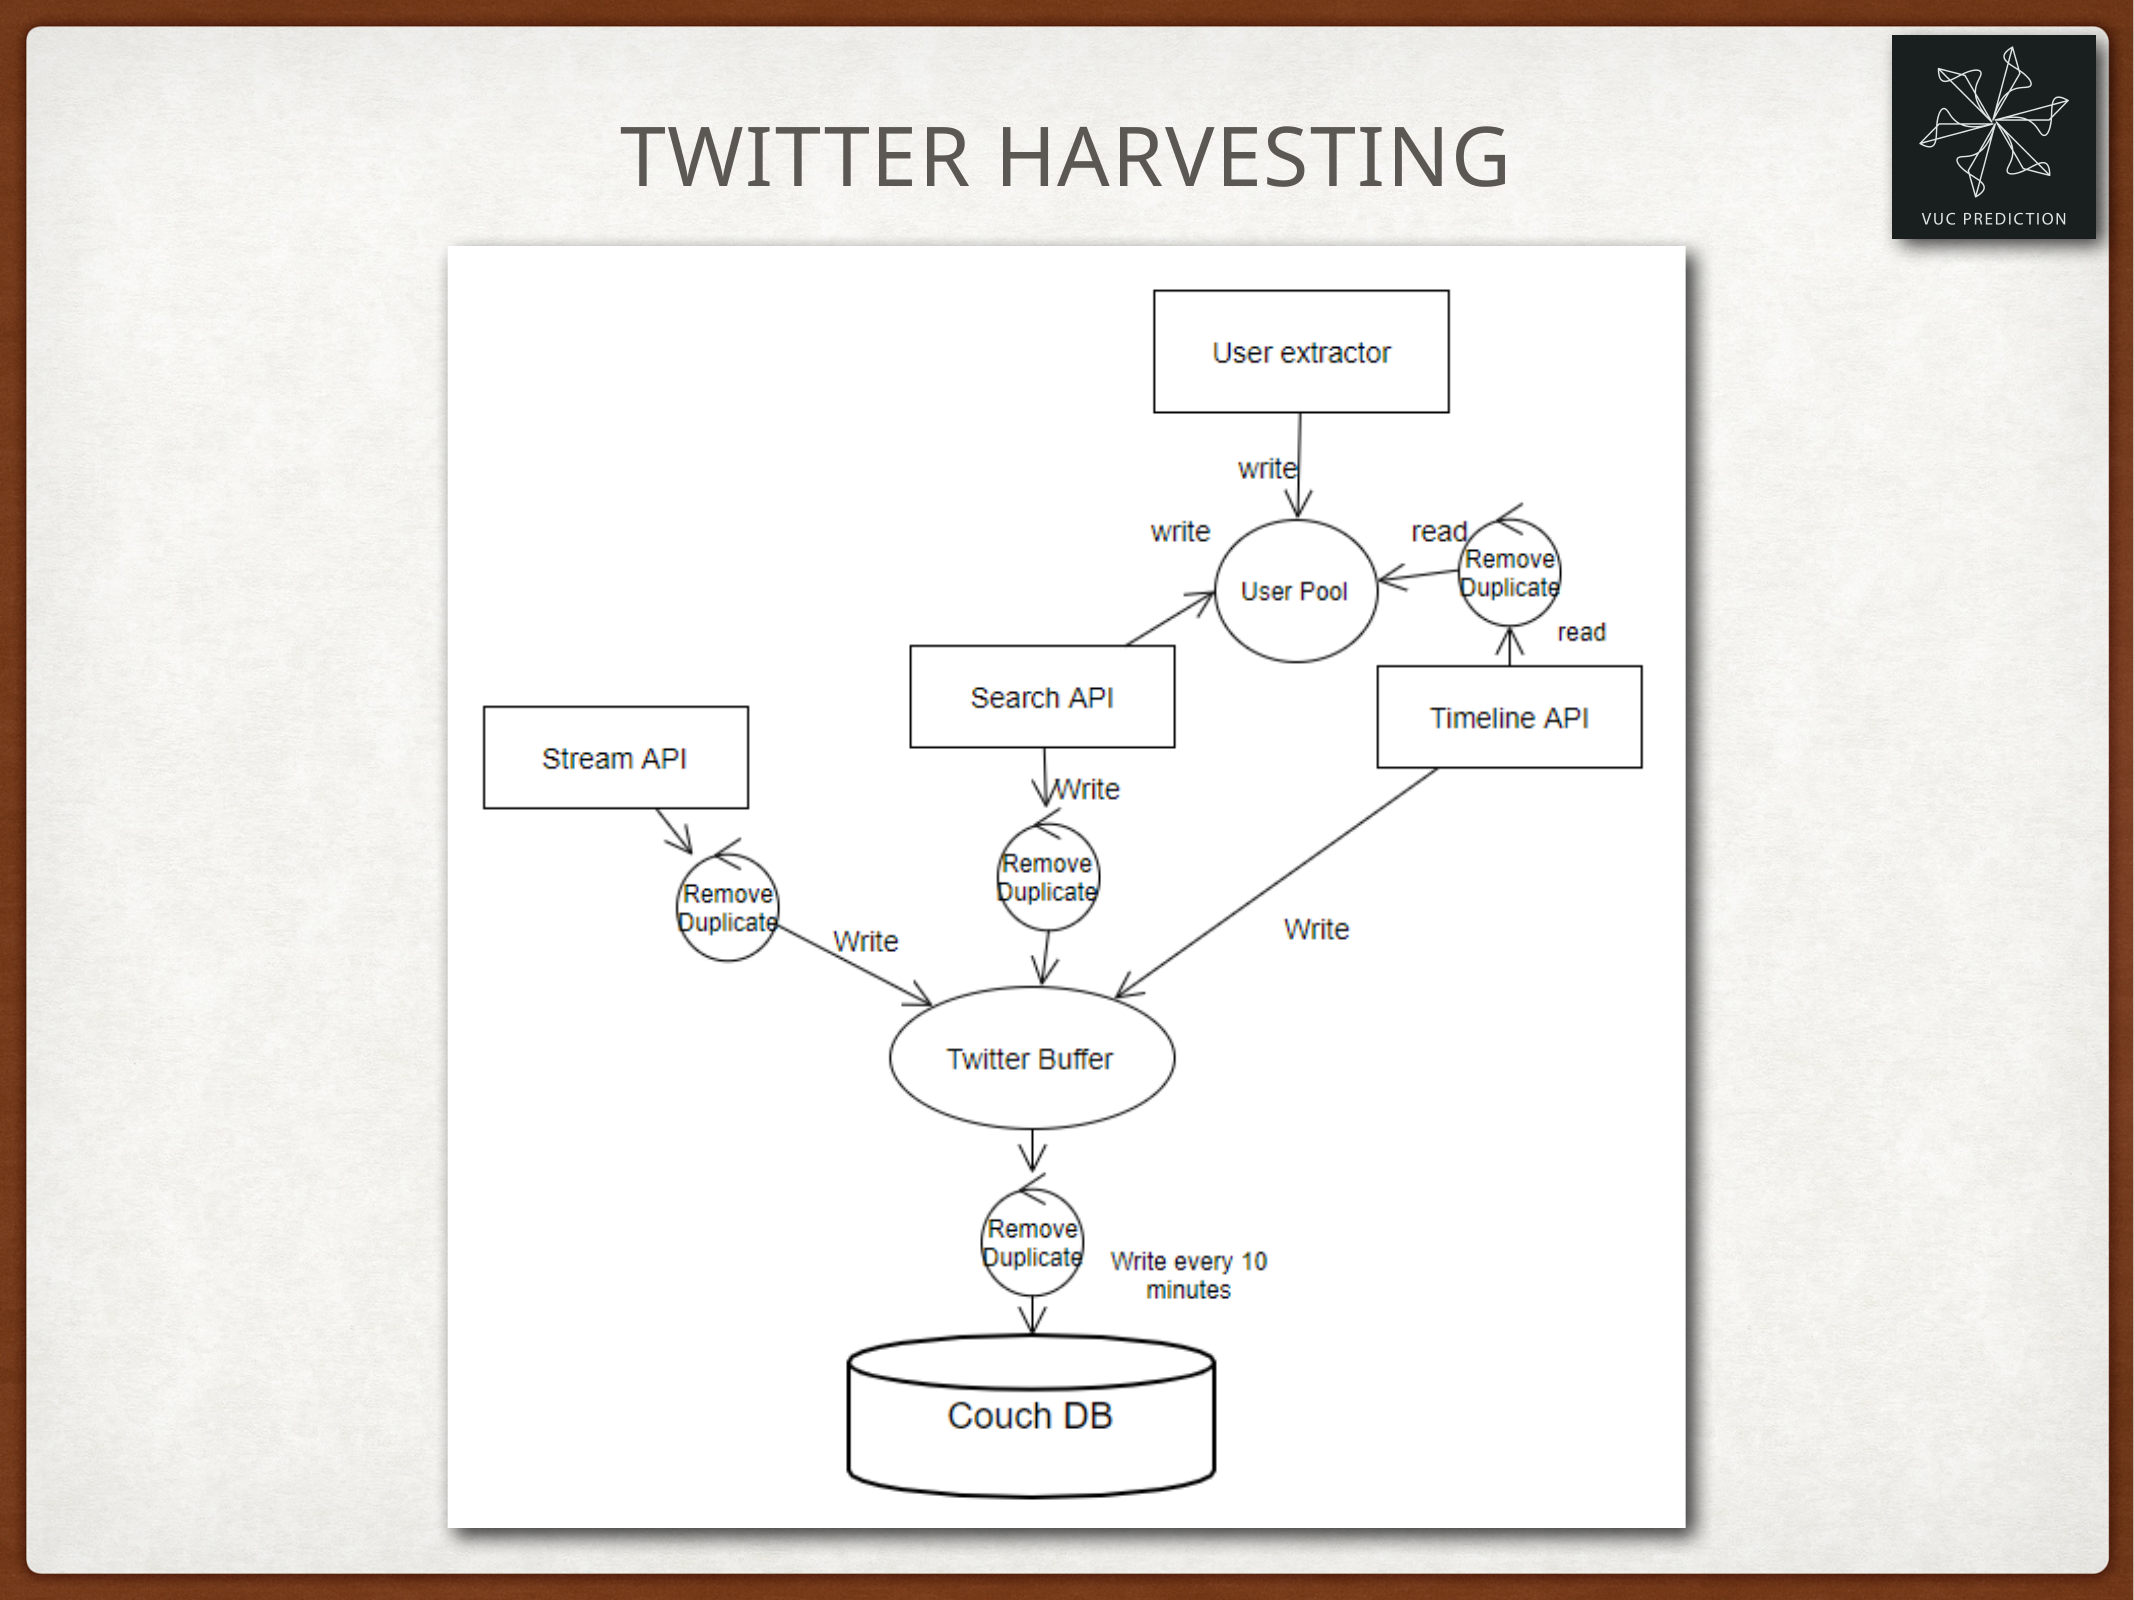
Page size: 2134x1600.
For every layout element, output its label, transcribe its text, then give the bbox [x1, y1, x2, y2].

picture [0, 0, 2134, 1600]
title Twitter Harvesting [109, 95, 1884, 220]
